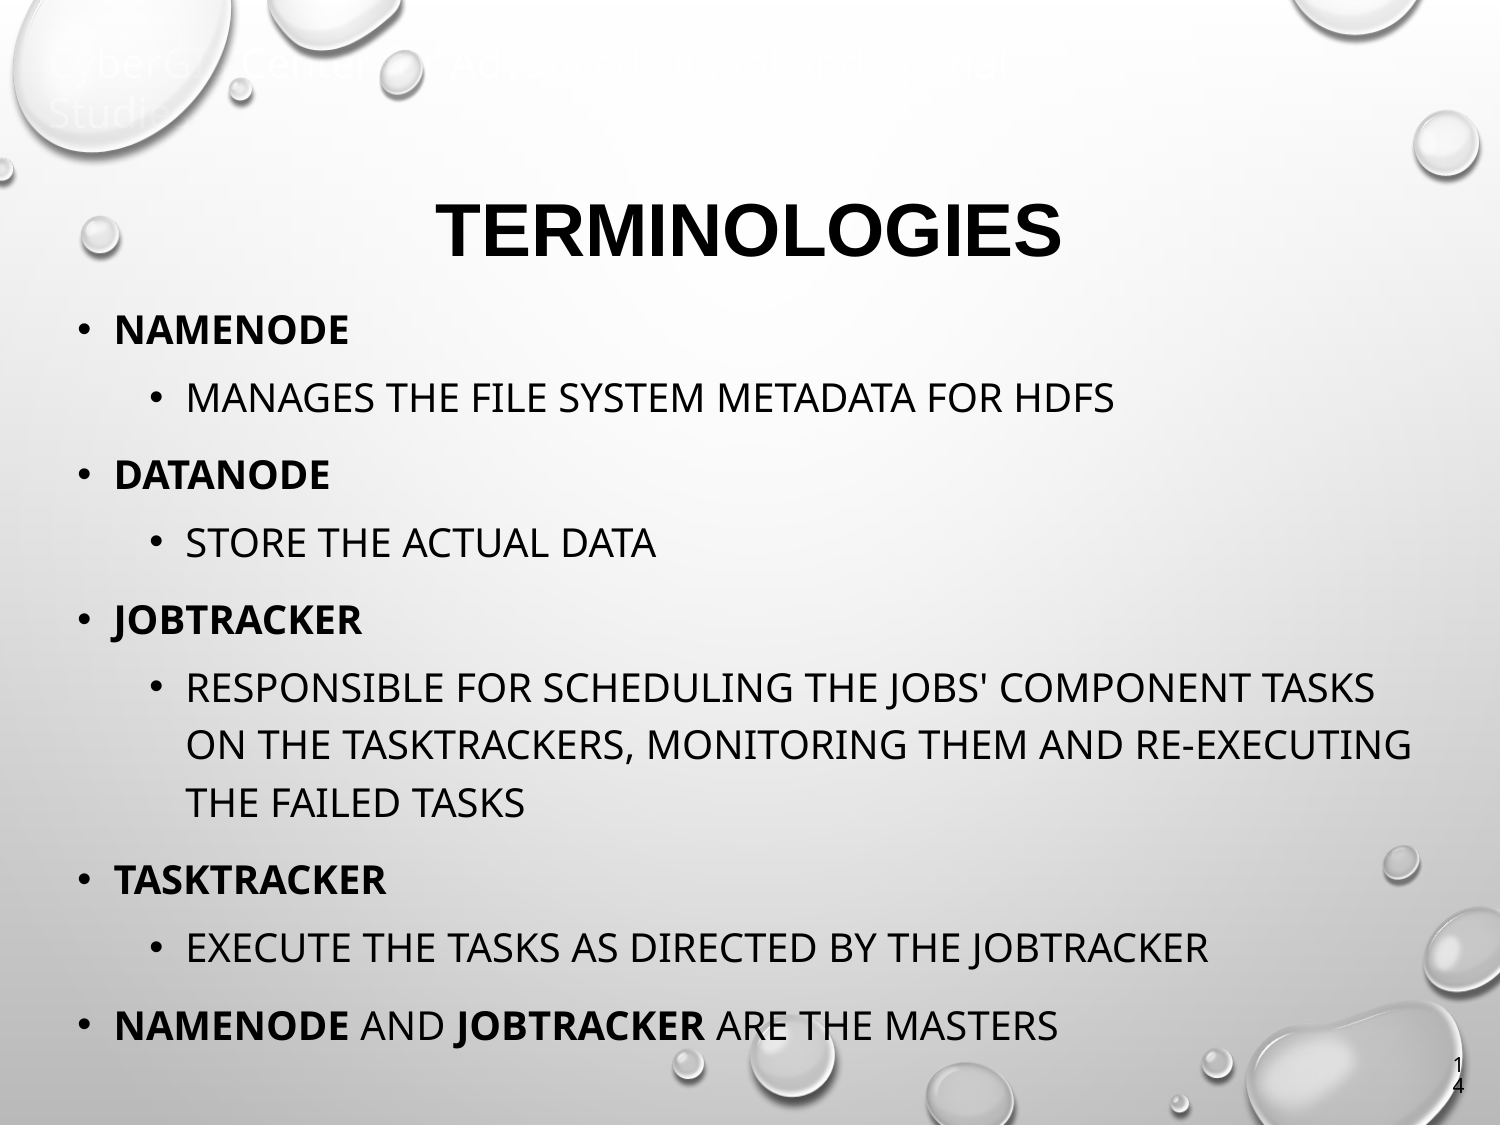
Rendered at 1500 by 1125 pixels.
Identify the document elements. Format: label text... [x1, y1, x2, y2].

picture [0, 0, 1500, 1125]
slide_number 14 [1437, 1033, 1488, 1099]
list NameNode manages the file system metadata for HDFS DataNode store the actual data JobTracker responsible for scheduling the jobs' component tasks on the TaskTrackers, monitoring them and re-executing the failed tasks TaskTracker execute the tasks as directed by the JobTracker NameNode and JobTracker are the masters [62, 287, 1438, 1056]
title Terminologies [62, 176, 1438, 287]
